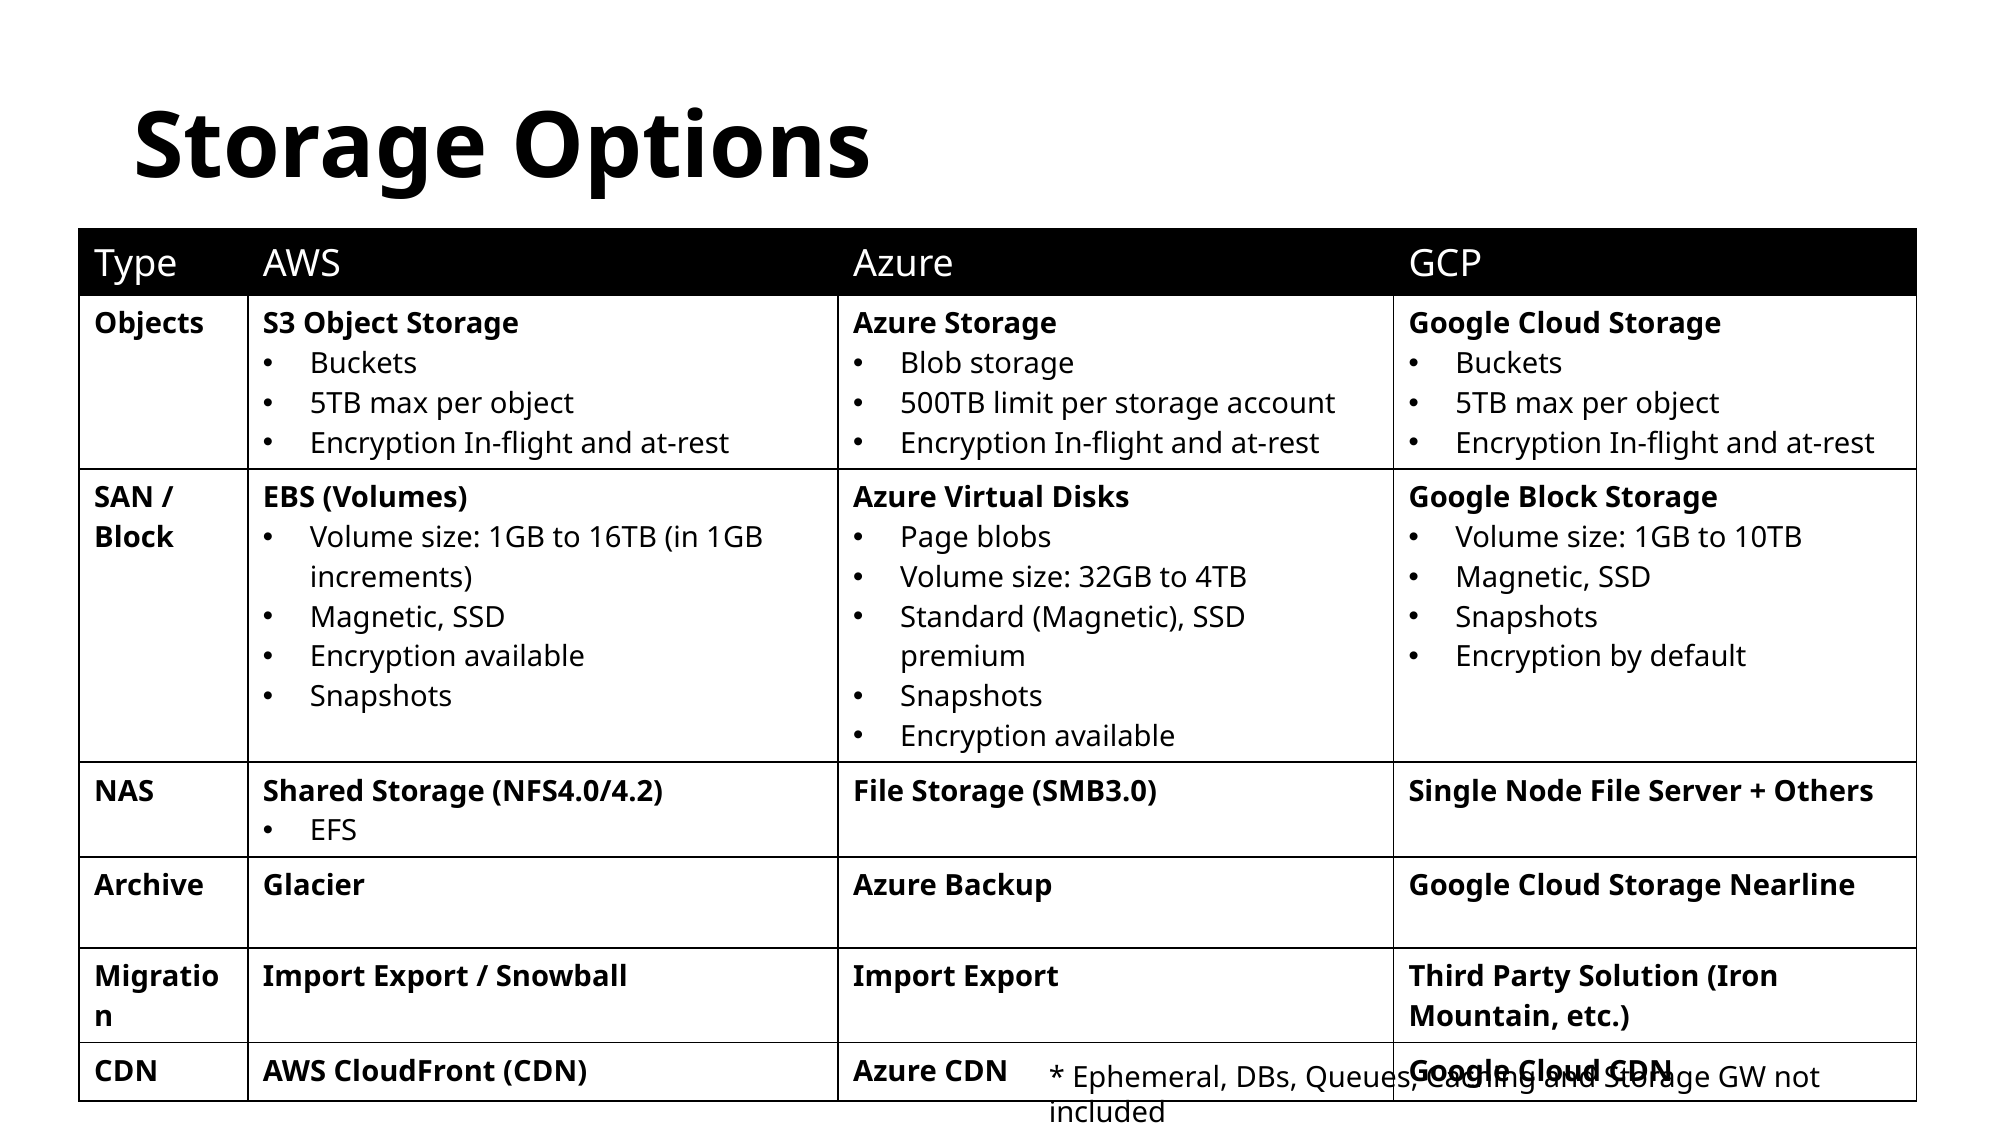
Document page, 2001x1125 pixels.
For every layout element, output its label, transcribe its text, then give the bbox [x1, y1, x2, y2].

text_box * Ephemeral, DBs, Queues, Caching and Storage GW not included [1034, 1050, 1931, 1125]
table_cell Azure Virtual Disks Page blobs Volume size: 32GB to 4TB Standard (Magnetic), SSD premium Snapshots Encryption available [839, 470, 1393, 761]
table_cell Third Party Solution (Iron Mountain, etc.) [1394, 949, 1916, 1042]
table_cell Import Export / Snowball [249, 949, 837, 1042]
table_header Type [80, 230, 247, 294]
table_cell CDN [80, 1043, 247, 1100]
table_header GCP [1394, 230, 1916, 294]
table_cell Google Cloud Storage Nearline [1394, 858, 1916, 947]
table_cell Glacier [249, 858, 837, 947]
table_cell S3 Object Storage Buckets 5TB max per object Encryption In-flight and at-rest [249, 296, 837, 468]
table_cell Google Cloud CDN [1394, 1043, 1916, 1050]
table_cell Azure Backup [839, 858, 1393, 947]
table_header AWS [249, 230, 837, 294]
table_header Azure [839, 230, 1393, 294]
table_cell Objects [80, 296, 247, 468]
table_cell Azure Storage Blob storage 500TB limit per storage account Encryption In-flight and at-rest [839, 296, 1393, 468]
table_cell EBS (Volumes) Volume size: 1GB to 16TB (in 1GB increments) Magnetic, SSD Encryption available Snapshots [249, 470, 837, 761]
table_cell Import Export [839, 949, 1393, 1042]
table_cell NAS [80, 763, 247, 856]
table_cell File Storage (SMB3.0) [839, 763, 1393, 856]
table_cell Google Block Storage Volume size: 1GB to 10TB Magnetic, SSD Snapshots Encryption by default [1394, 470, 1916, 761]
table_cell SAN / Block [80, 470, 247, 761]
table_cell Shared Storage (NFS4.0/4.2) EFS [249, 763, 837, 856]
table_cell Archive [80, 858, 247, 947]
table_cell AWS CloudFront (CDN) [249, 1043, 837, 1100]
table_cell Azure CDN [839, 1043, 1393, 1100]
table_cell Google Cloud Storage Buckets 5TB max per object Encryption In-flight and at-rest [1394, 296, 1916, 468]
title Storage Options [118, 54, 1497, 228]
table_cell Single Node File Server + Others [1394, 763, 1916, 856]
table_cell Migration [80, 949, 247, 1042]
